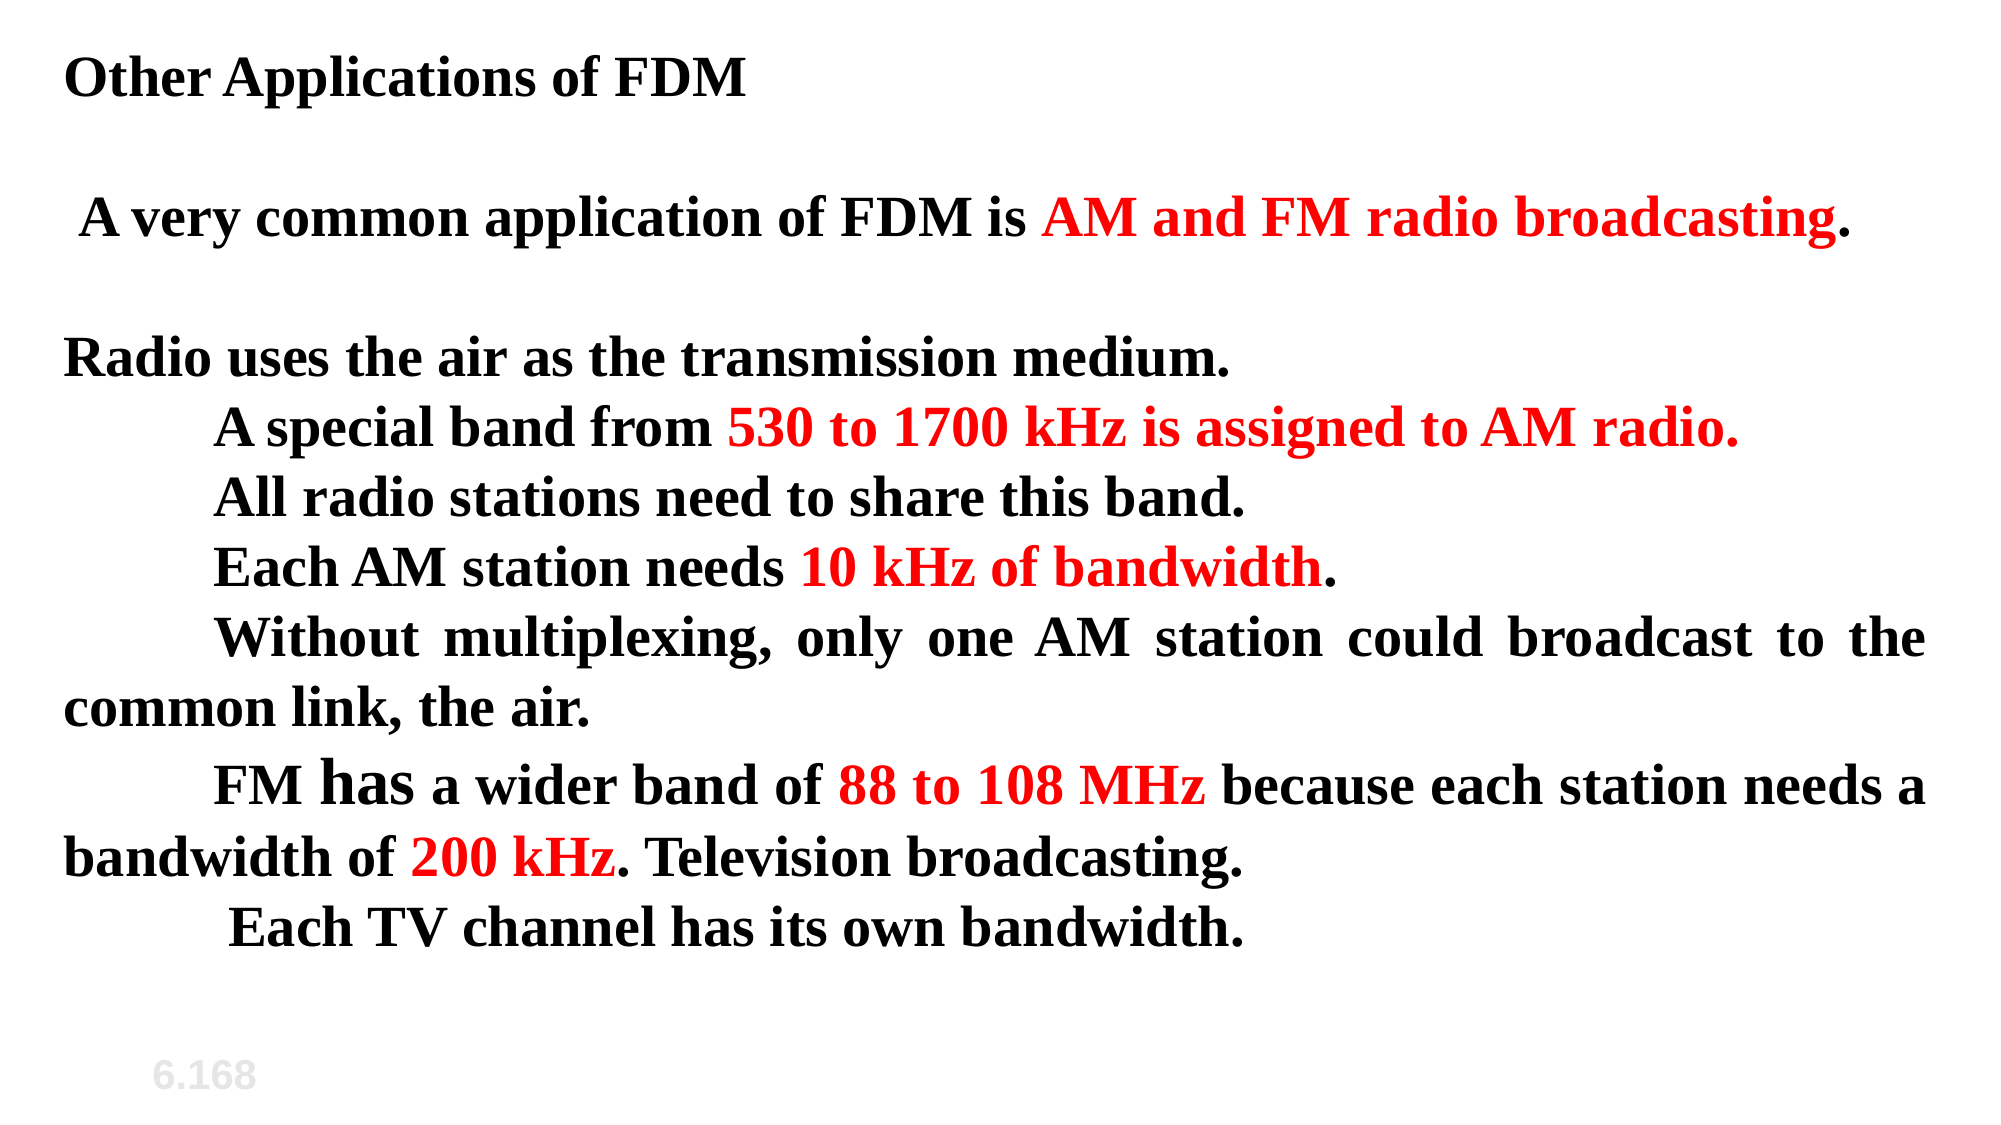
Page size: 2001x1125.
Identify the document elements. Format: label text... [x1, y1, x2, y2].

slide_number 6.‹#› [137, 1042, 588, 1103]
text_box Other Applications of FDM A very common application of FDM is AM and FM radio broadcasting. Radio uses the air as the transmission medium. A special band from 530 to 1700 kHz is assigned to AM radio. All radio stations need to share this band. Each AM station needs 10 kHz of bandwidth. Without multiplexing, only one AM station could broadcast to the common link, the air. FM has a wider band of 88 to 108 MHz because each station needs a bandwidth of 200 kHz. Television broadcasting. Each TV channel has its own bandwidth. [48, 30, 1943, 966]
